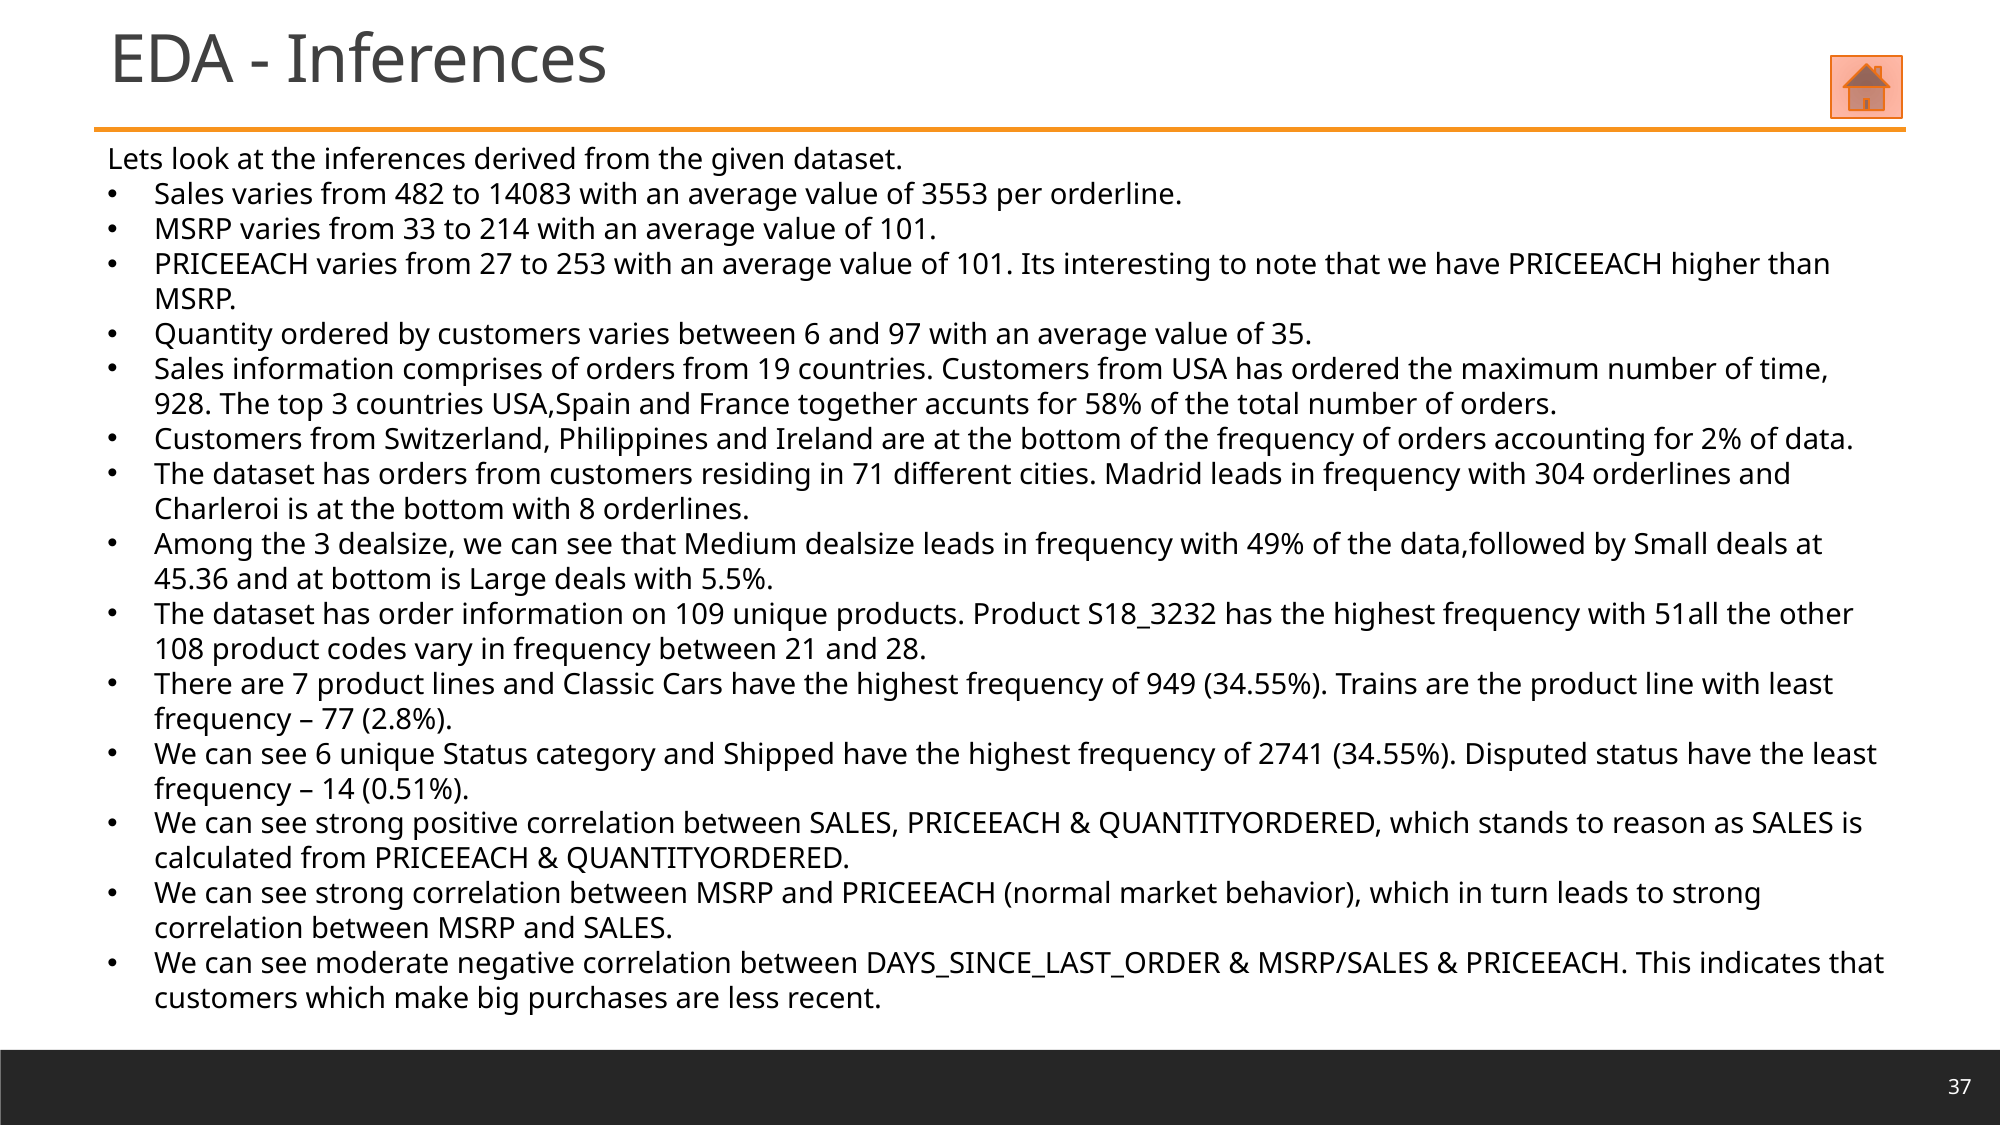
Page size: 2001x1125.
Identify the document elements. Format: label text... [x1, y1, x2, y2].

text_box [1830, 55, 1903, 119]
text_box EDA - Inferences [94, 17, 1906, 113]
text_box 37 [1928, 1057, 1987, 1118]
text_box Lets look at the inferences derived from the given dataset. Sales varies from 482 to 14083 with an average value of 3553 per orderline. MSRP varies from 33 to 214 with an average value of 101. PRICEEACH varies from 27 to 253 with an average value of 101. Its interesting to note that we have PRICEEACH higher than MSRP. Quantity ordered by customers varies between 6 and 97 with an average value of 35. Sales information comprises of orders from 19 countries. Customers from USA has ordered the maximum number of time, 928. The top 3 countries USA,Spain and France together accunts for 58% of the total number of orders. Customers from Switzerland, Philippines and Ireland are at the bottom of the frequency of orders accounting for 2% of data. The dataset has orders from customers residing in 71 different cities. Madrid leads in frequency with 304 orderlines and Charleroi is at the bottom with 8 orderlines. Among the 3 dealsize, we can see that Medium dealsize leads in frequency with 49% of the data,followed by Small deals at 45.36 and at bottom is Large deals with 5.5%. The dataset has order information on 109 unique products. Product S18_3232 has the highest frequency with 51all the other 108 product codes vary in frequency between 21 and 28. There are 7 product lines and Classic Cars have the highest frequency of 949 (34.55%). Trains are the product line with least frequency – 77 (2.8%). We can see 6 unique Status category and Shipped have the highest frequency of 2741 (34.55%). Disputed status have the least frequency – 14 (0.51%). We can see strong positive correlation between SALES, PRICEEACH & QUANTITYORDERED, which stands to reason as SALES is calculated from PRICEEACH & QUANTITYORDERED. We can see strong correlation between MSRP and PRICEEACH (normal market behavior), which in turn leads to strong correlation between MSRP and SALES. We can see moderate negative correlation between DAYS_SINCE_LAST_ORDER & MSRP/SALES & PRICEEACH. This indicates that customers which make big purchases are less recent. [92, 133, 1903, 1022]
